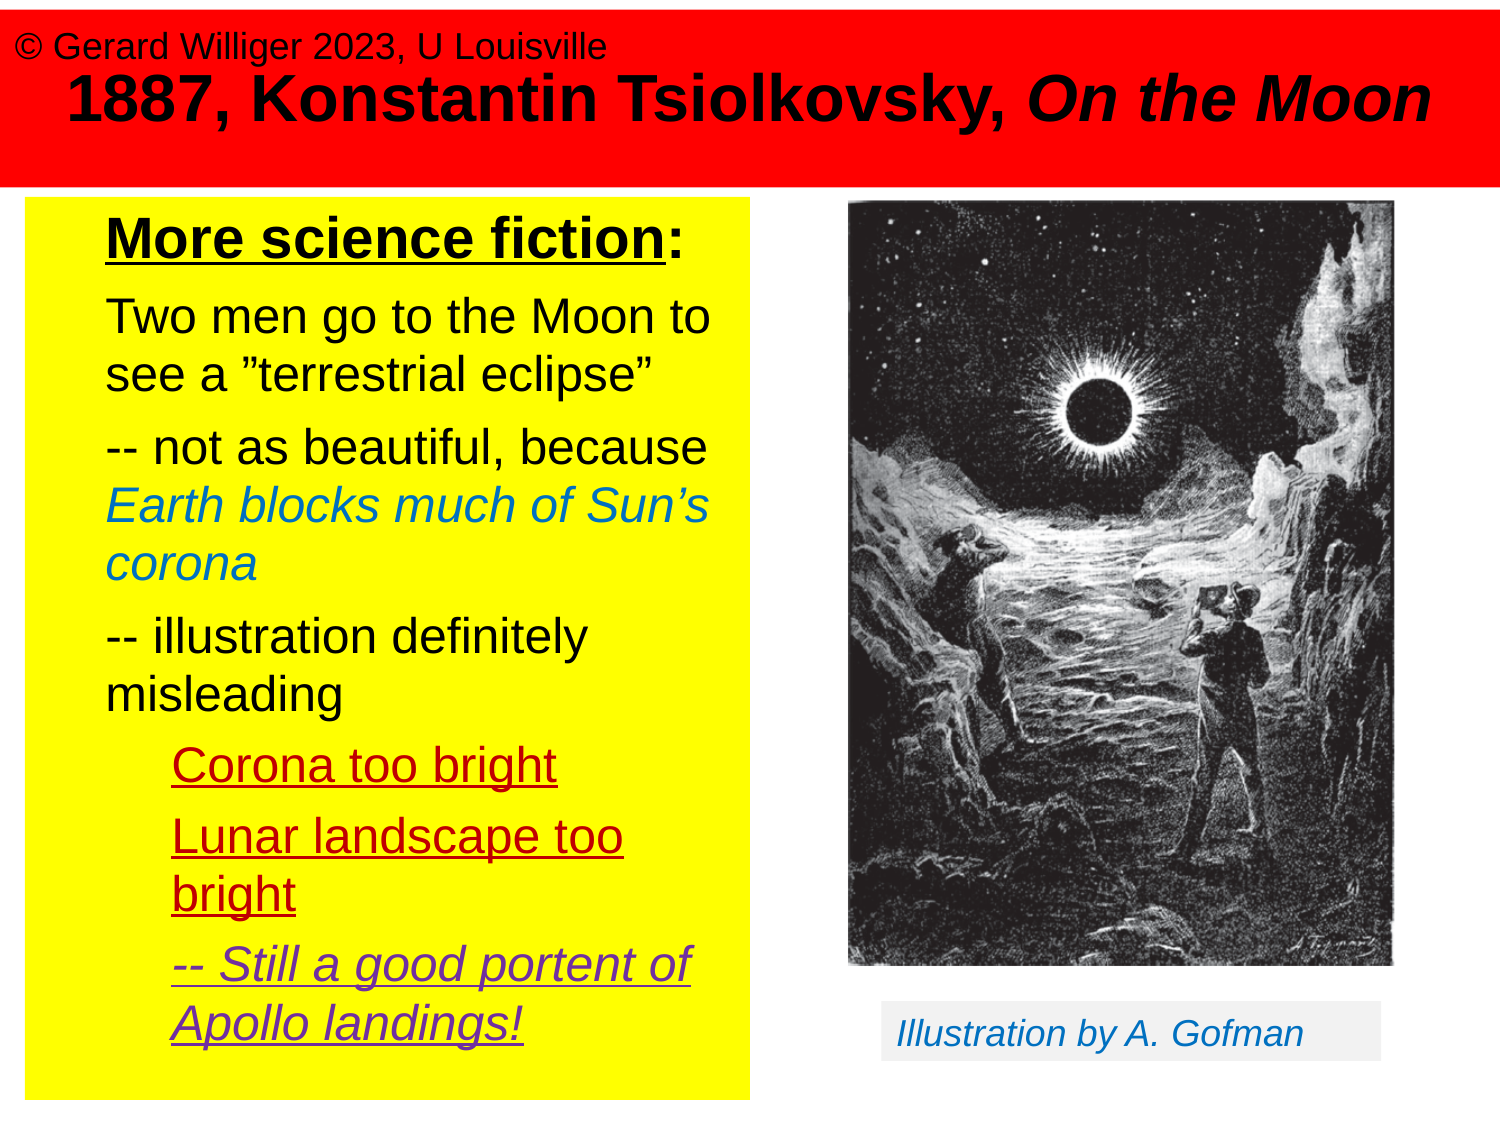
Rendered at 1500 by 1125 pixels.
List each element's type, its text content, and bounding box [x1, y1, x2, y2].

title 1887, Konstantin Tsiolkovsky, On the Moon [0, 9, 1500, 188]
text_box © Gerard Williger 2023, U Louisville [0, 14, 638, 75]
list More science fiction: Two men go to the Moon to see a ”terrestrial eclipse” -- not as beautiful, because Earth blocks much of Sun’s corona -- illustration definitely misleading Corona too bright Lunar landscape too bright -- Still a good portent of Apollo landings! [24, 196, 750, 1100]
text_box Illustration by A. Gofman [881, 1001, 1382, 1061]
picture [837, 196, 1401, 976]
